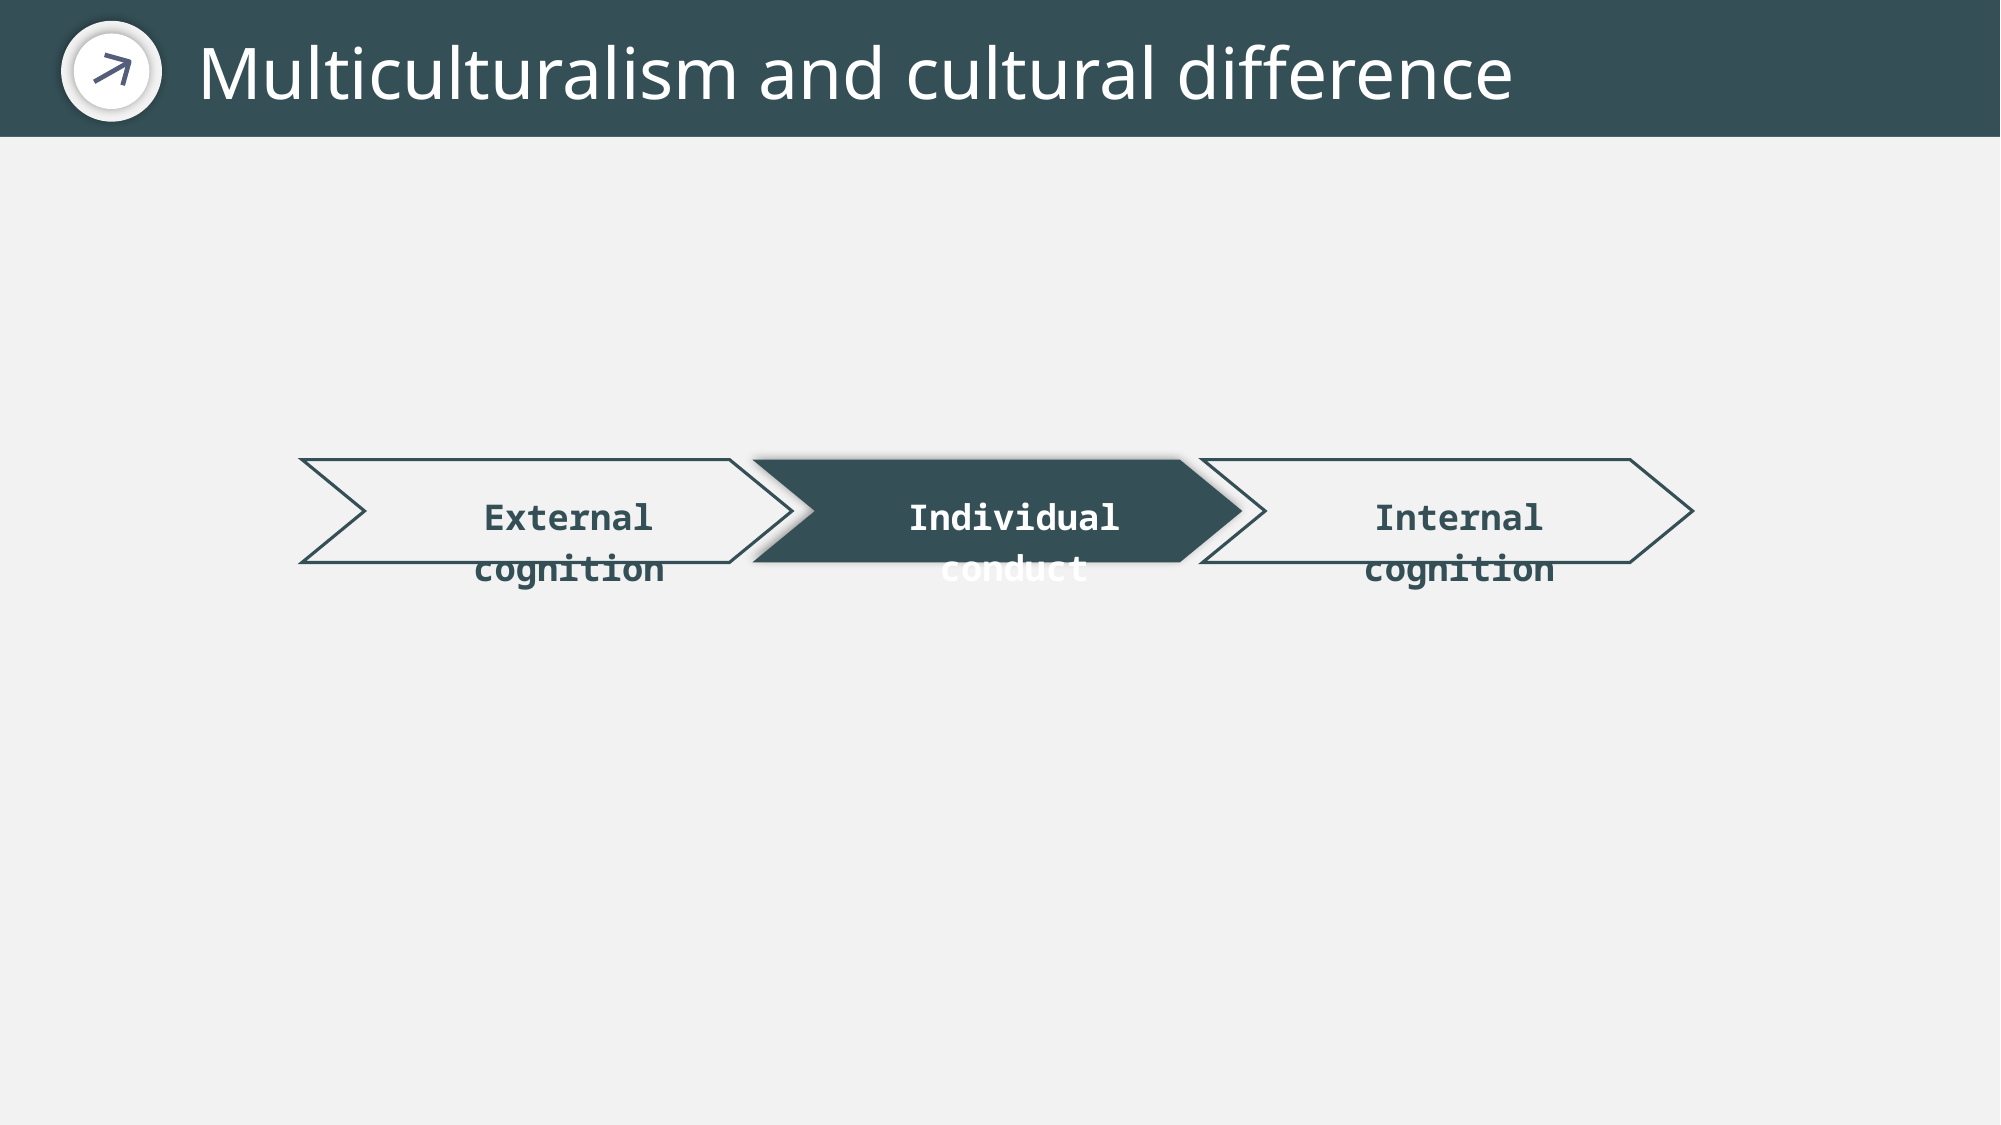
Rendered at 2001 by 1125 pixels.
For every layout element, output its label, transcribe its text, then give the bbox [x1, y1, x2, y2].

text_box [61, 20, 162, 122]
text_box Multiculturalism and cultural difference [182, 20, 1693, 122]
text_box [301, 459, 1693, 563]
